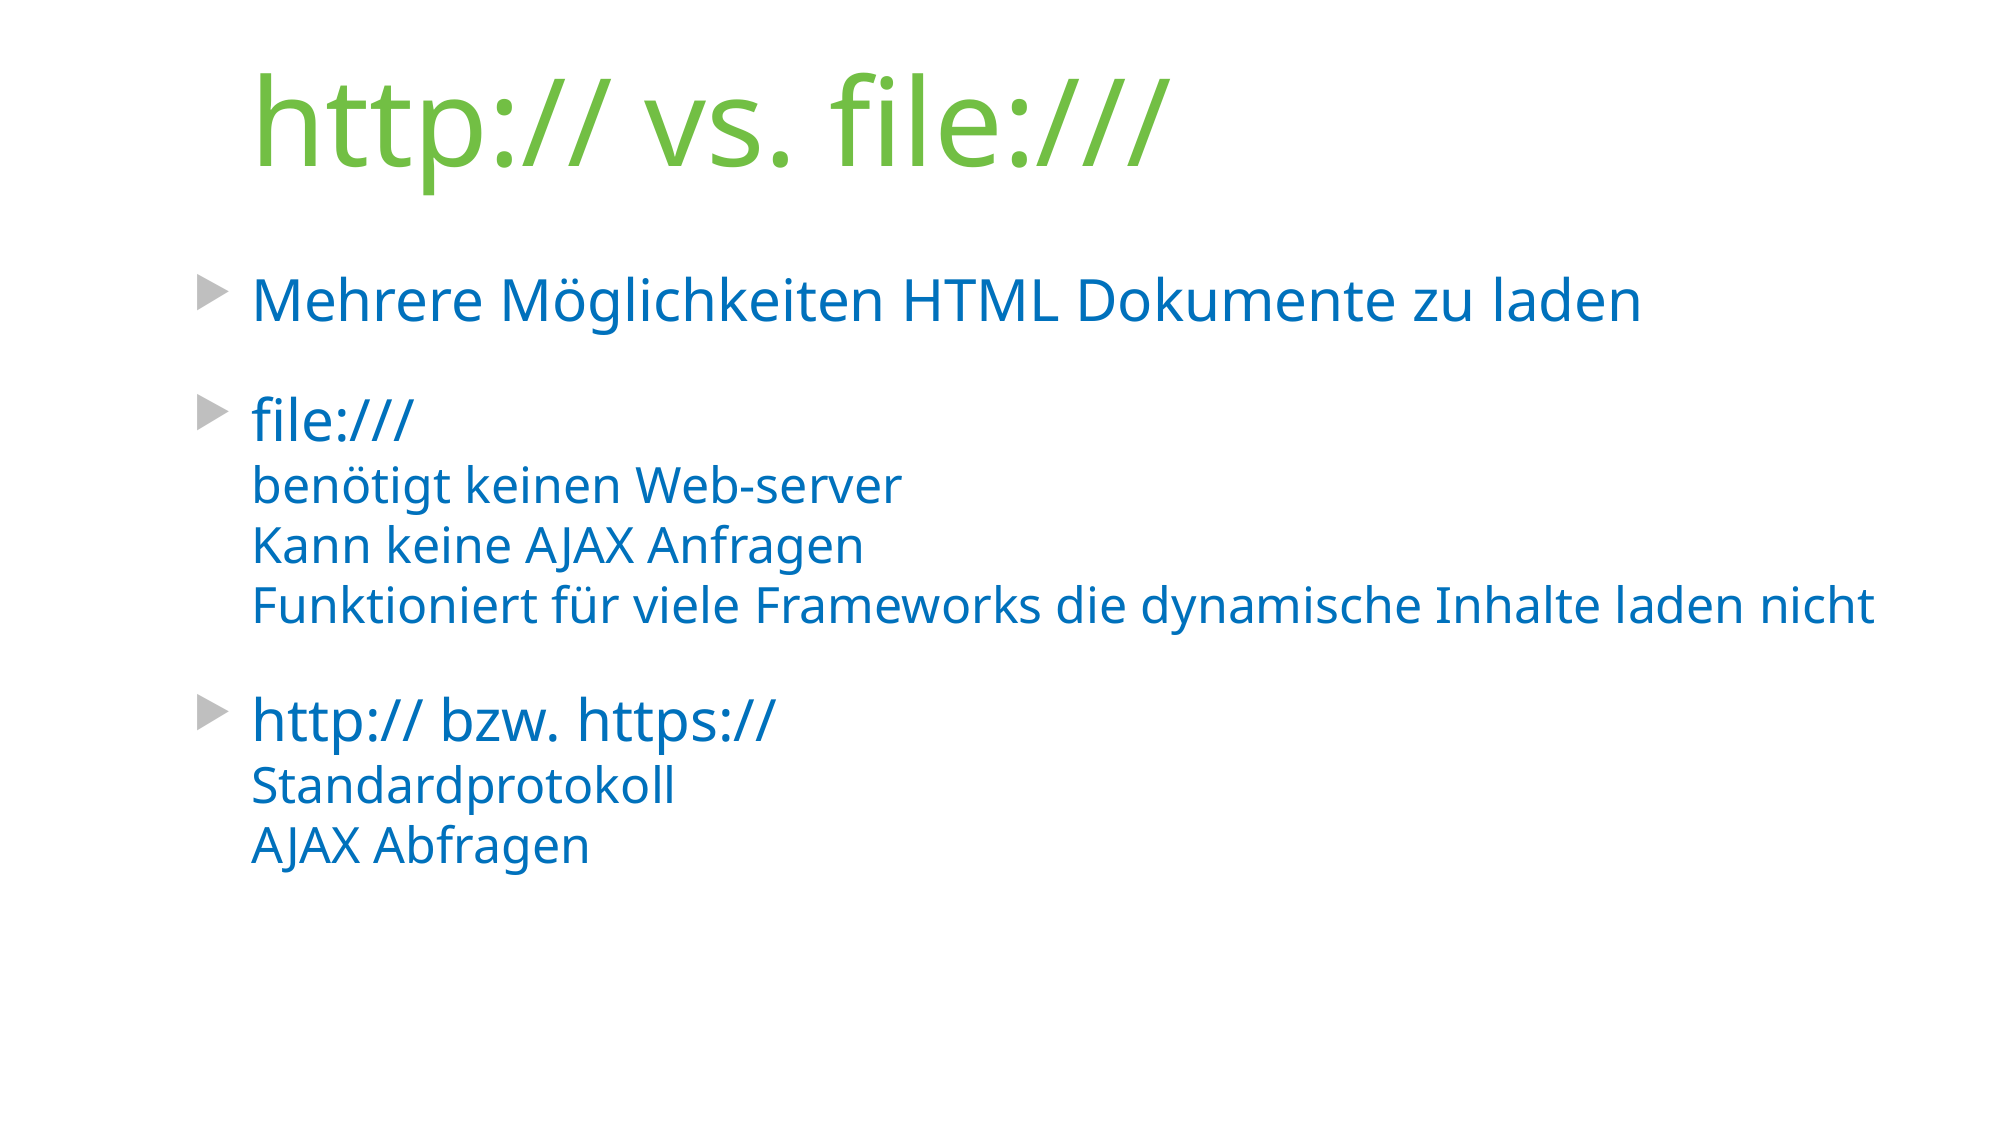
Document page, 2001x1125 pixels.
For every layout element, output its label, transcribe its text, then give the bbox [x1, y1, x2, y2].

title http:// vs. file:/// [250, 42, 1945, 192]
list Mehrere Möglichkeiten HTML Dokumente zu laden file:/// benötigt keinen Web-server Kann keine AJAX Anfragen Funktioniert für viele Frameworks die dynamische Inhalte laden nicht http:// bzw. https:// Standardprotokoll AJAX Abfragen [191, 263, 1945, 1125]
